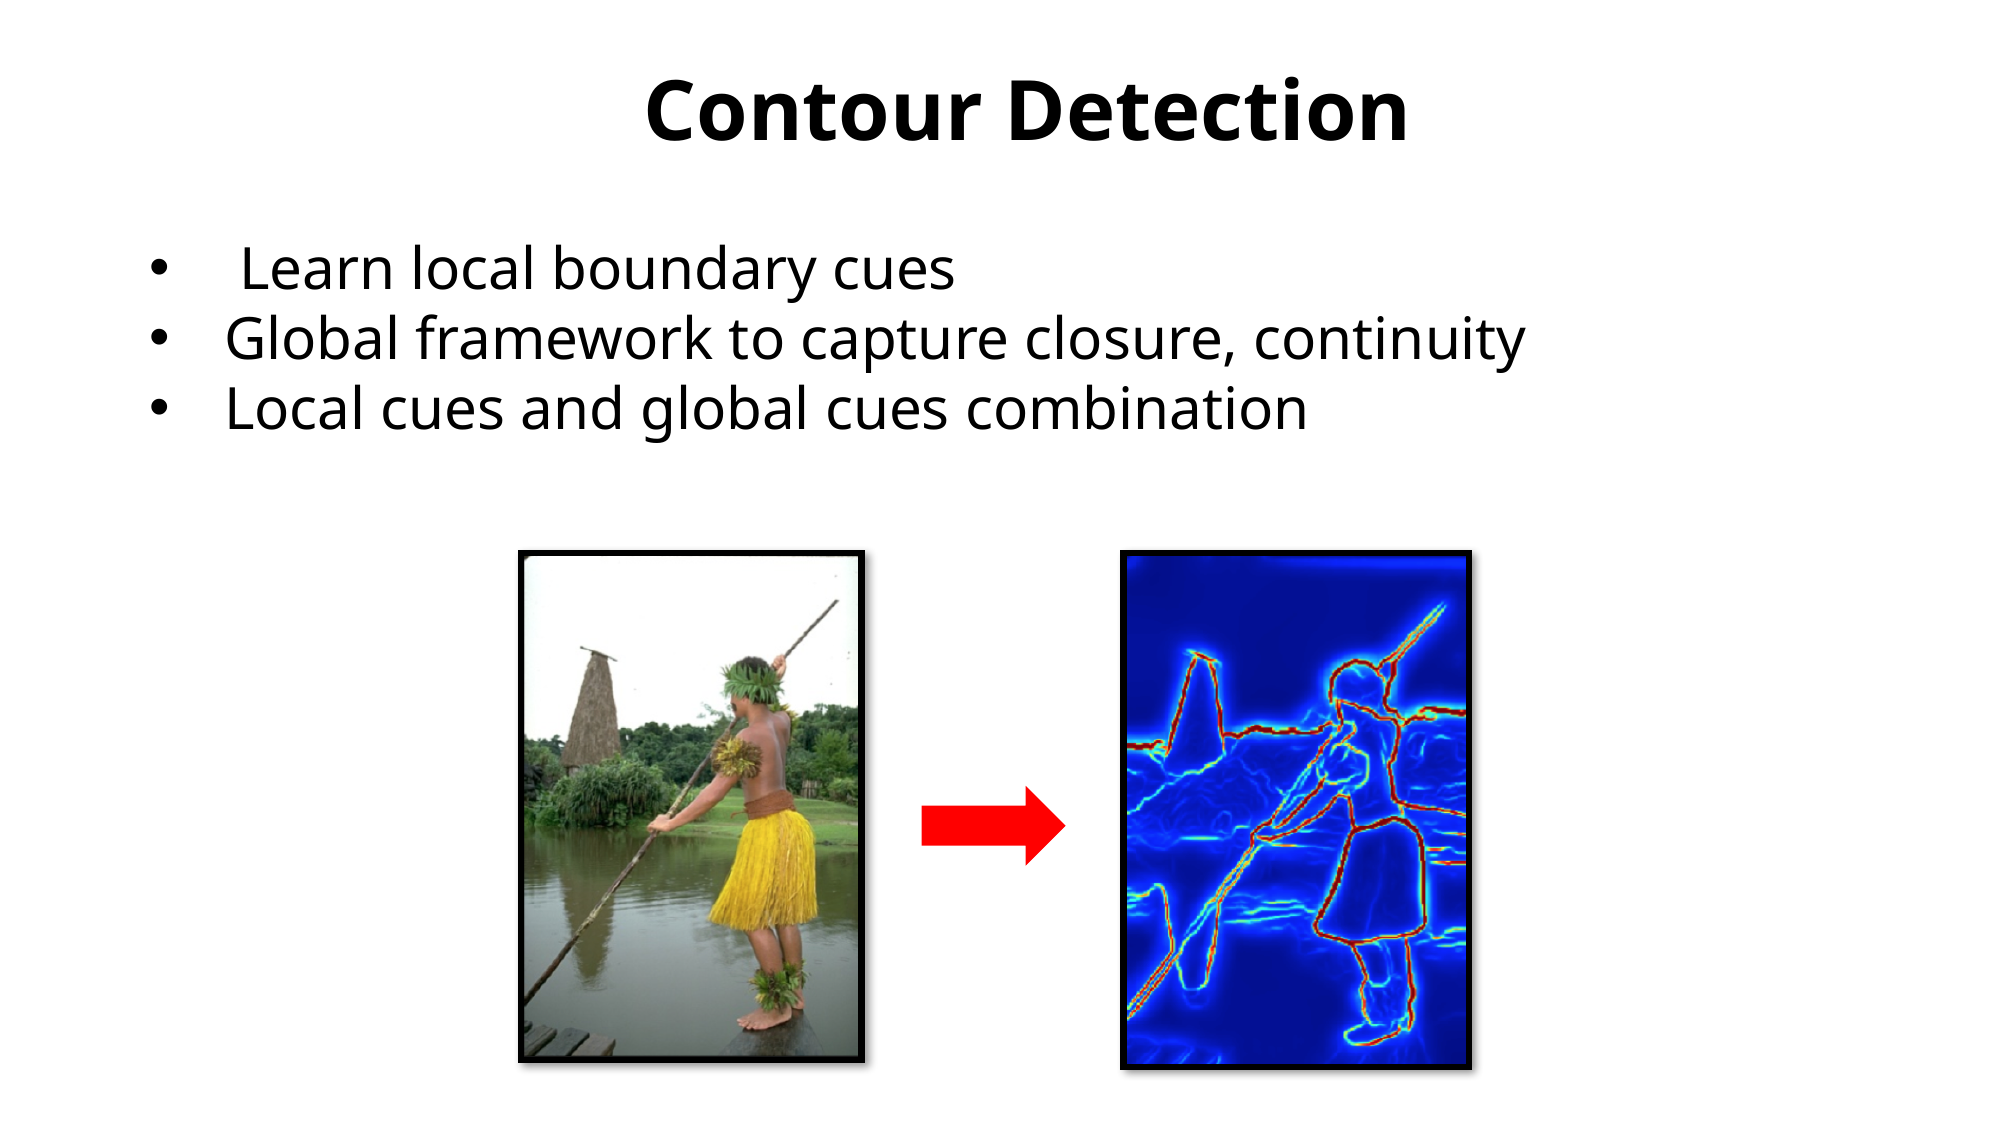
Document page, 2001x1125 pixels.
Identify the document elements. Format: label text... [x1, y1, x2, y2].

picture [524, 555, 859, 1057]
picture [1126, 555, 1466, 1064]
text_box Learn local boundary cues Global framework to capture closure, continuity Local cues and global cues combination [134, 153, 1883, 449]
text_box [920, 783, 1068, 869]
text_box Contour Detection [328, 49, 1727, 153]
